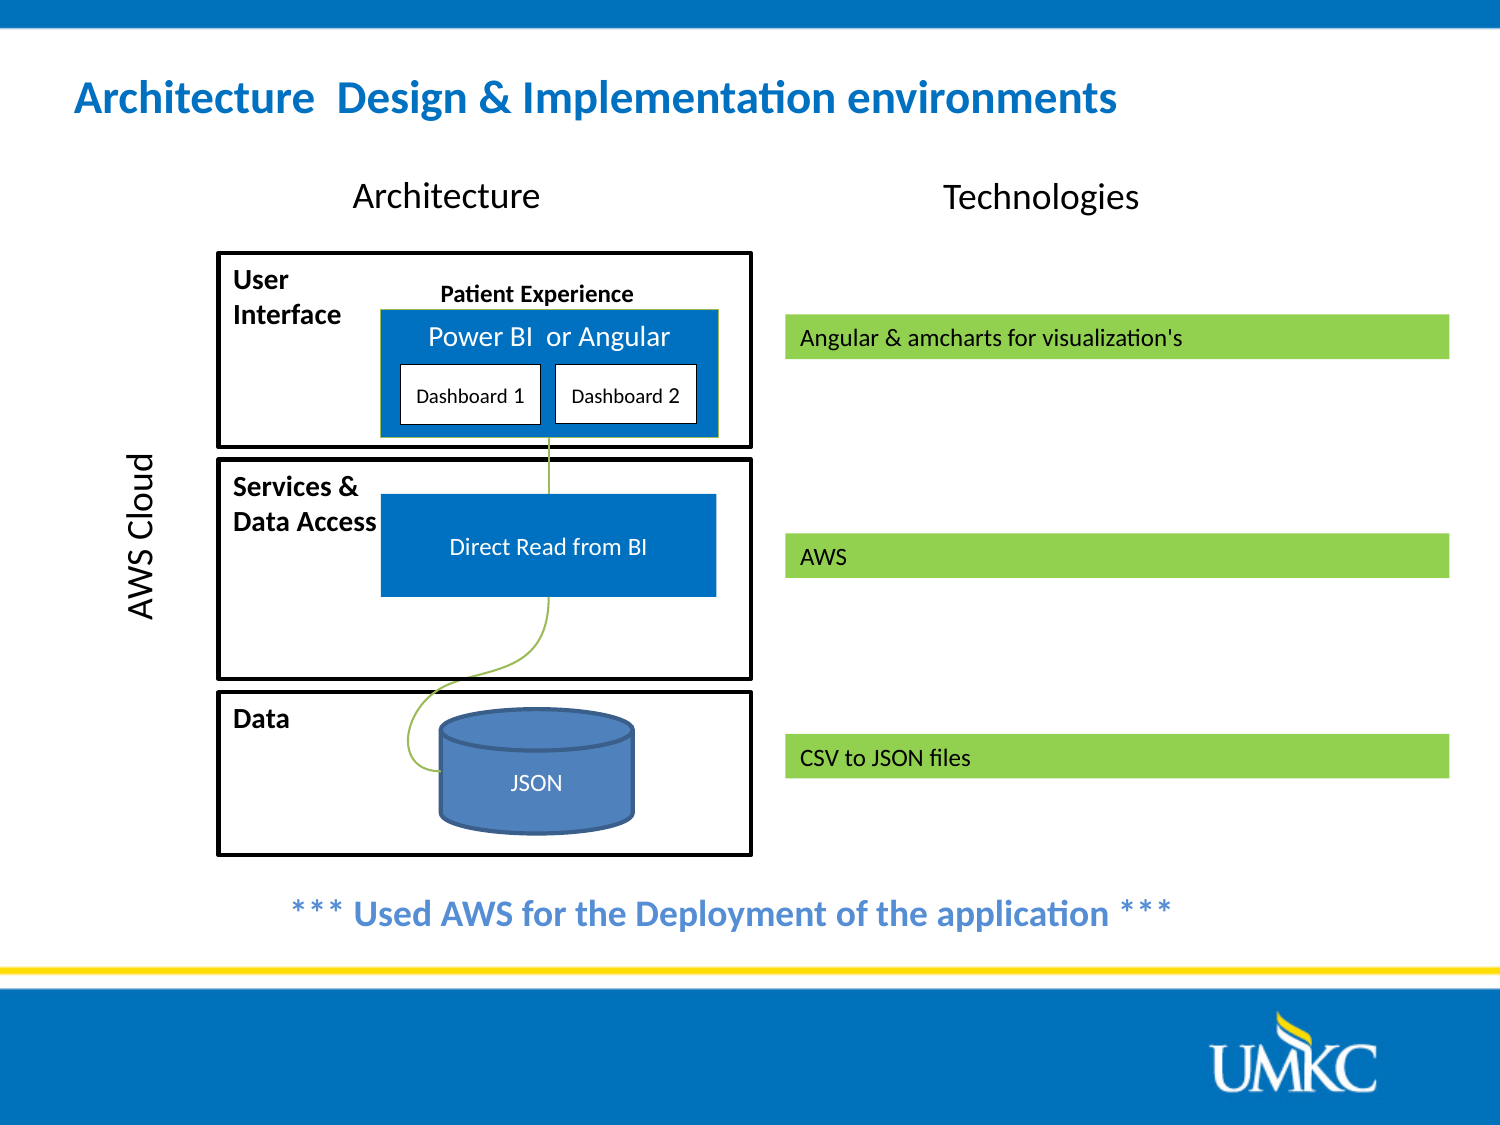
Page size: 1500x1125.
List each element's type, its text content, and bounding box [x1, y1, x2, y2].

text_box Services & Data Access [216, 457, 753, 681]
text_box [168, 357, 548, 561]
picture [0, 0, 1500, 1125]
text_box *** Used AWS for the Deployment of the application *** [88, 881, 1376, 942]
text_box Architecture Design & Implementation environments [58, 11, 1334, 141]
text_box Dashboard 2 [555, 364, 697, 424]
text_box JSON [438, 707, 635, 836]
text_box User Interface [216, 251, 753, 449]
text_box Data [216, 690, 753, 857]
text_box Architecture [337, 164, 556, 224]
text_box Power BI or Angular [379, 307, 720, 440]
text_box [486, 646, 599, 660]
text_box [550, 357, 1194, 561]
text_box AWS [785, 533, 1450, 578]
text_box Dashboard 1 [400, 364, 541, 425]
text_box Technologies [928, 164, 1164, 225]
text_box CSV to JSON files [785, 733, 1450, 779]
text_box Angular & amcharts for visualization's [785, 314, 1450, 360]
text_box AWS Cloud [107, 254, 168, 819]
